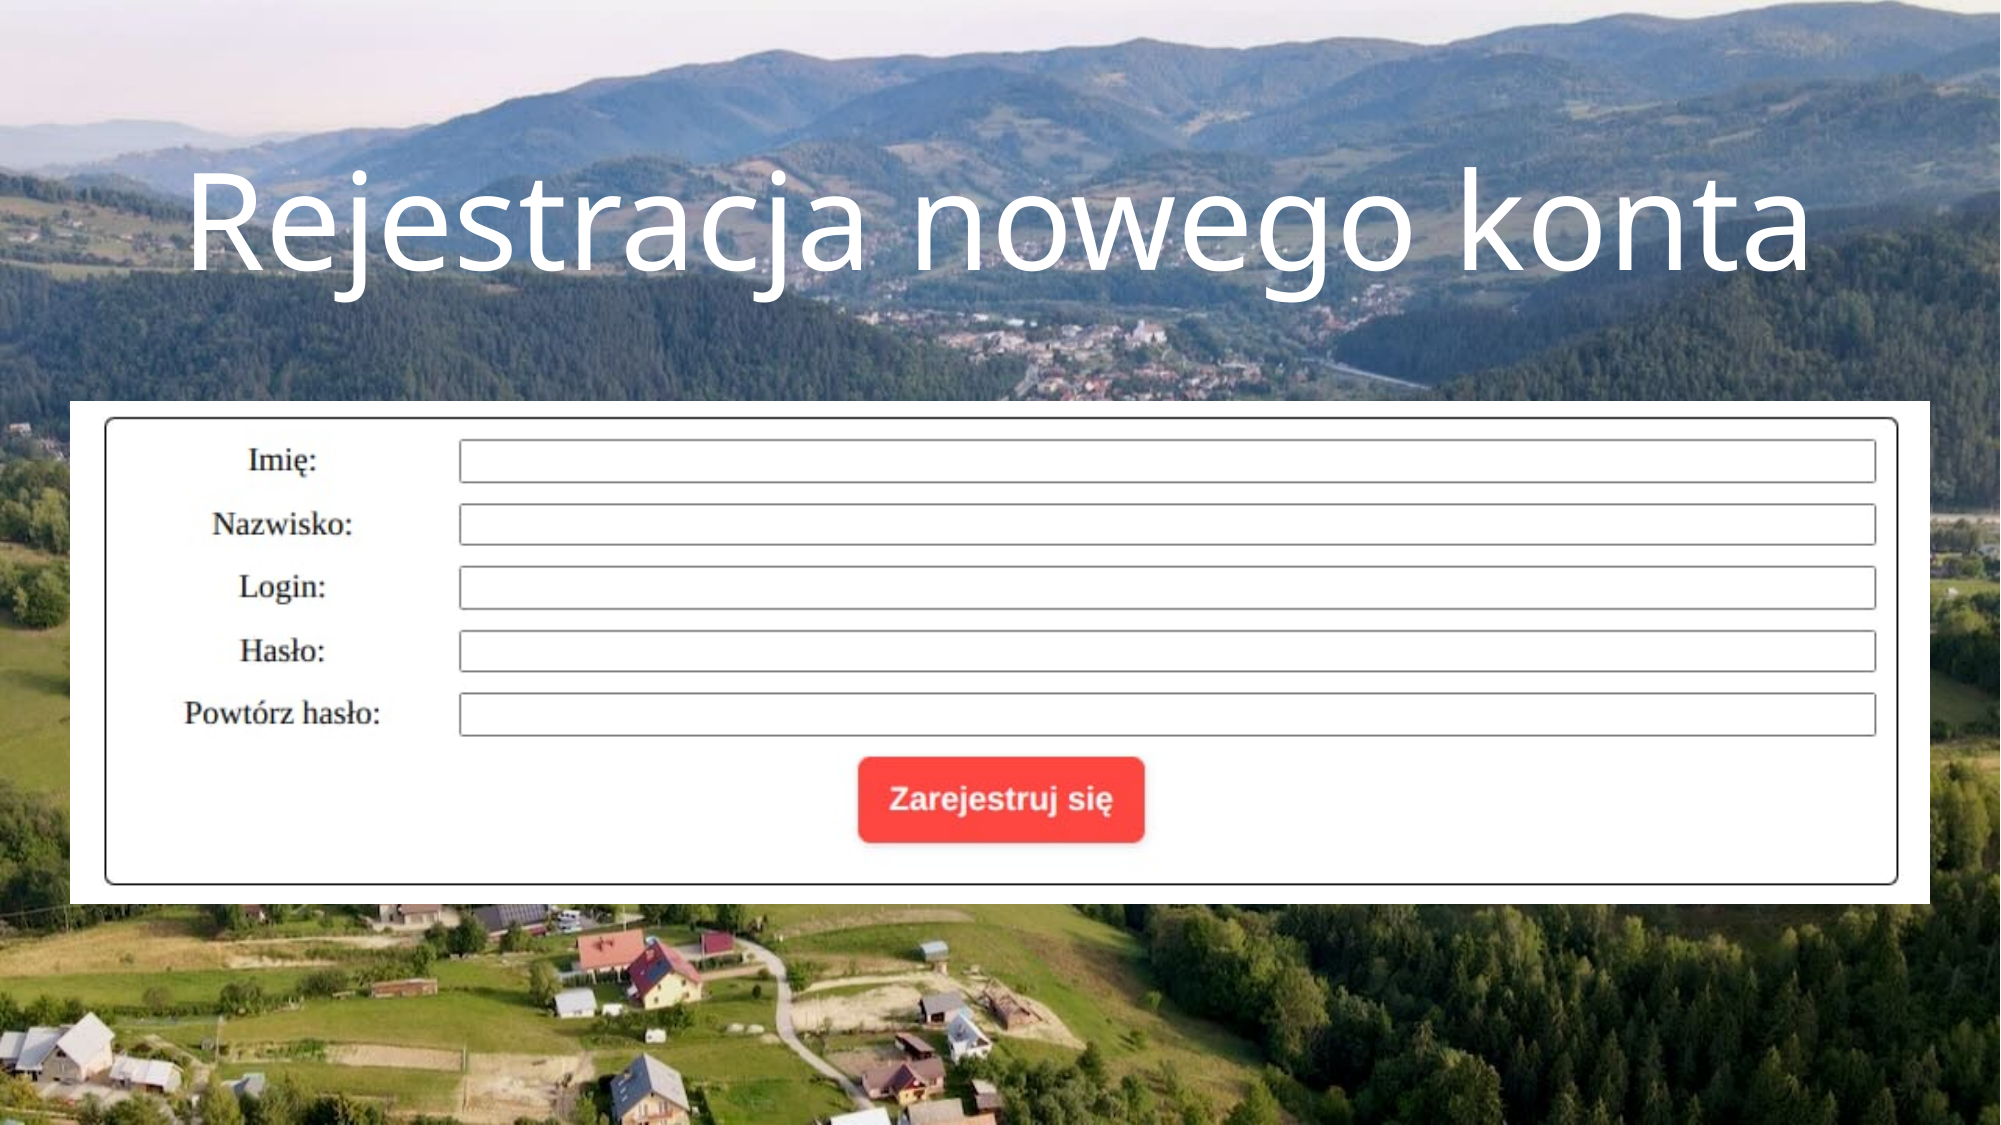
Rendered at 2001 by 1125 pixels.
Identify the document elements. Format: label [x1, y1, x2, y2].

list [0, 0, 2000, 1125]
picture [70, 400, 1930, 904]
